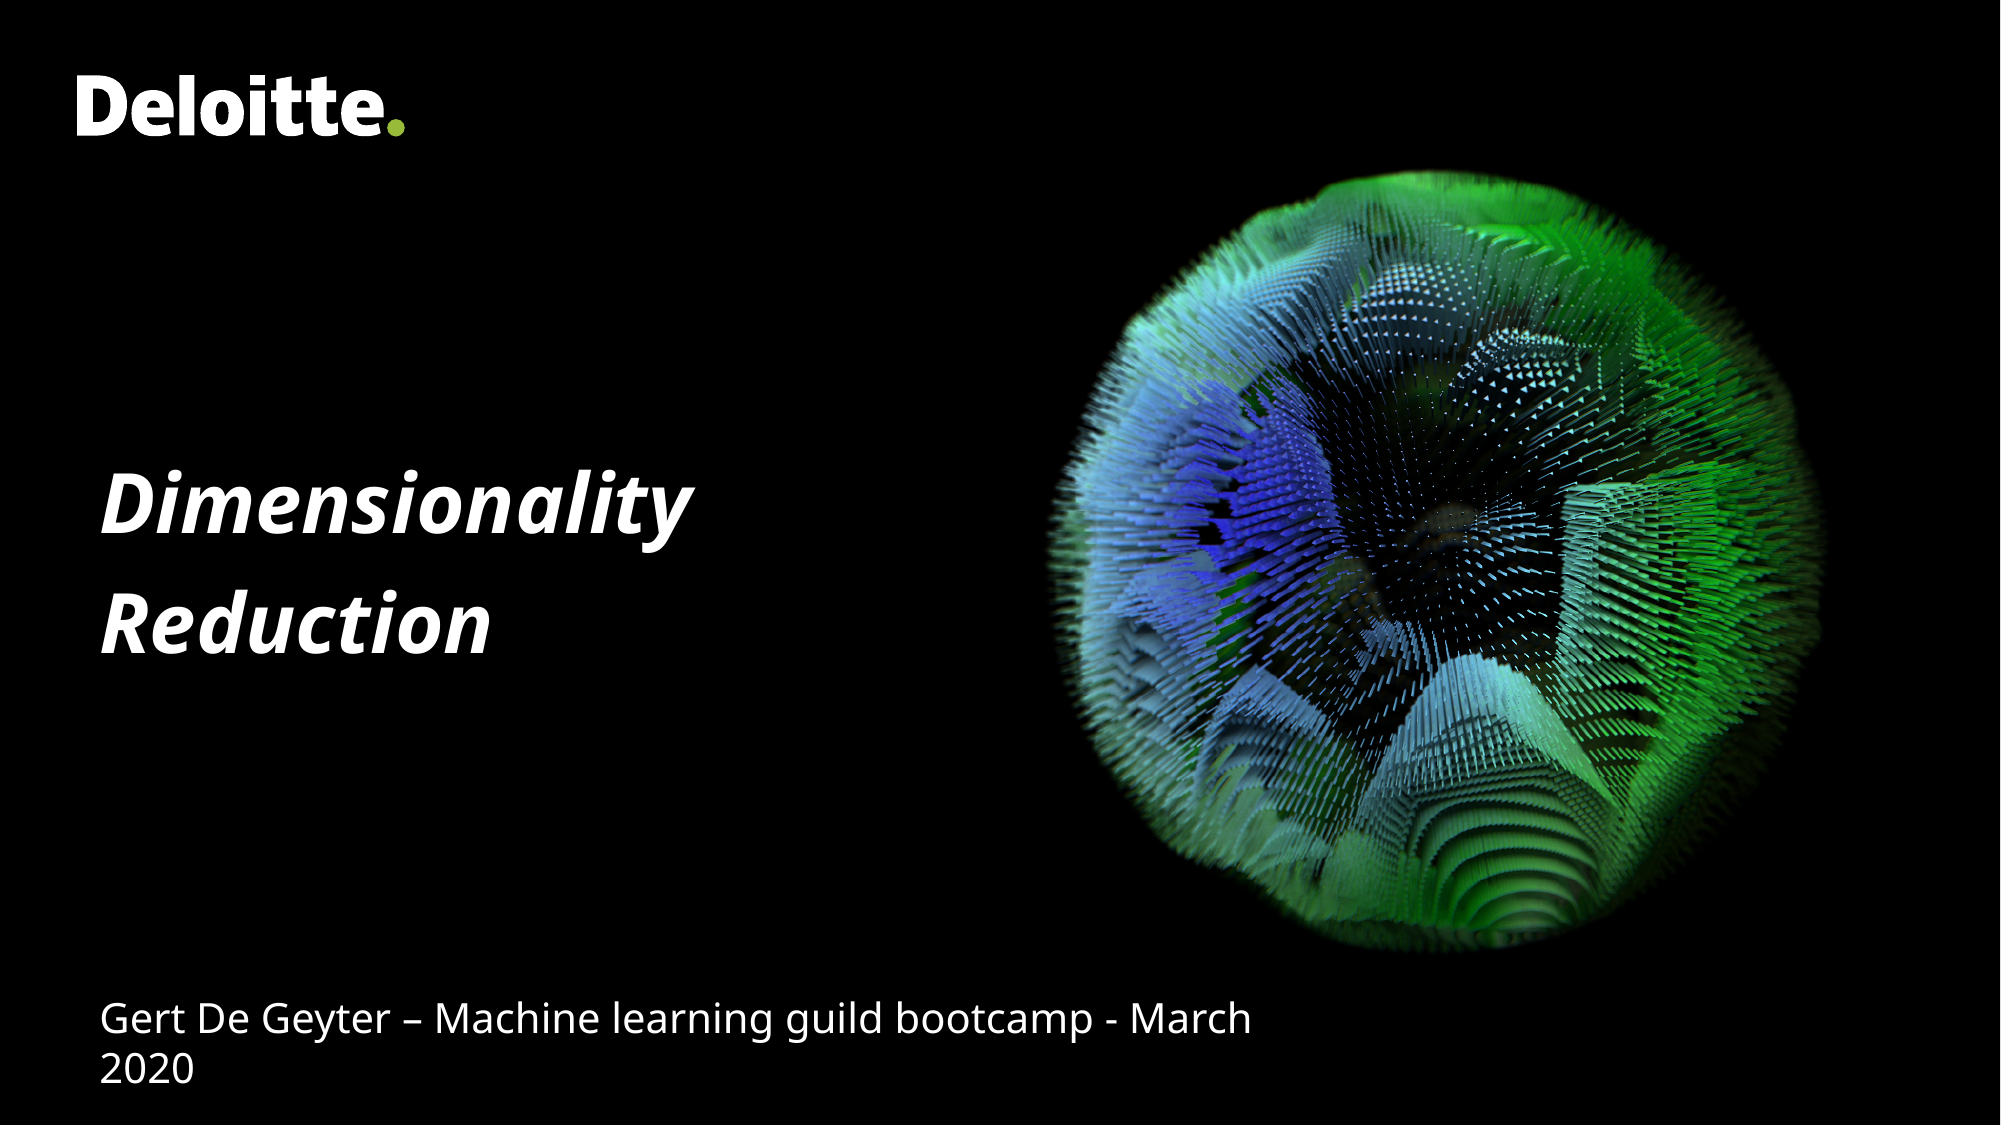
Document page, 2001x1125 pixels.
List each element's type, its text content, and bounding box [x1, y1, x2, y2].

subtitle Dimensionality Reduction [99, 454, 874, 671]
picture [0, 0, 2001, 1125]
text_box Gert De Geyter – Machine learning guild bootcamp - March 2020 [99, 875, 874, 1093]
